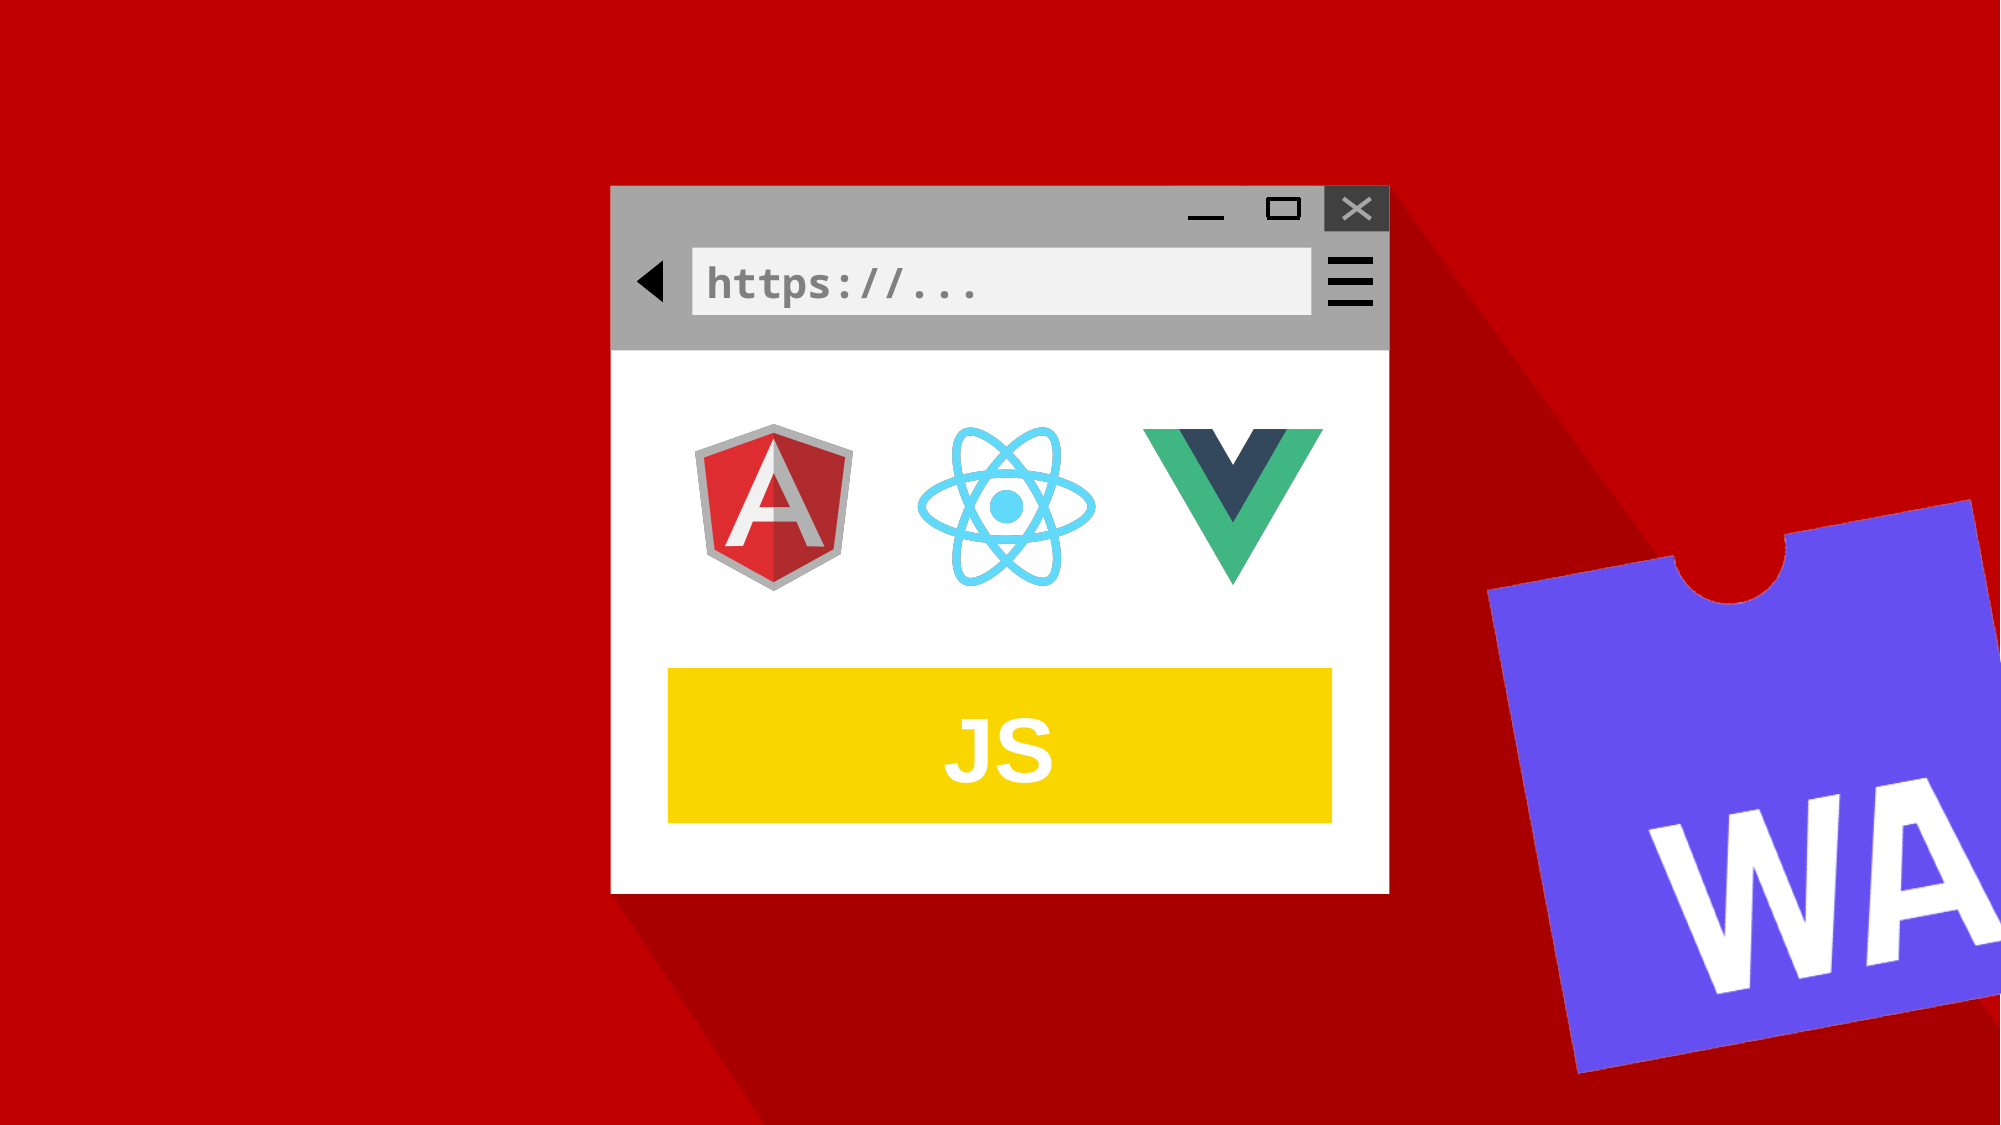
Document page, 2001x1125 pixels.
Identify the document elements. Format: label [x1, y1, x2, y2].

picture [1448, 449, 2001, 1116]
text_box [609, 187, 2000, 1125]
text_box [610, 185, 1390, 894]
picture [854, 399, 1323, 615]
picture [695, 424, 853, 591]
